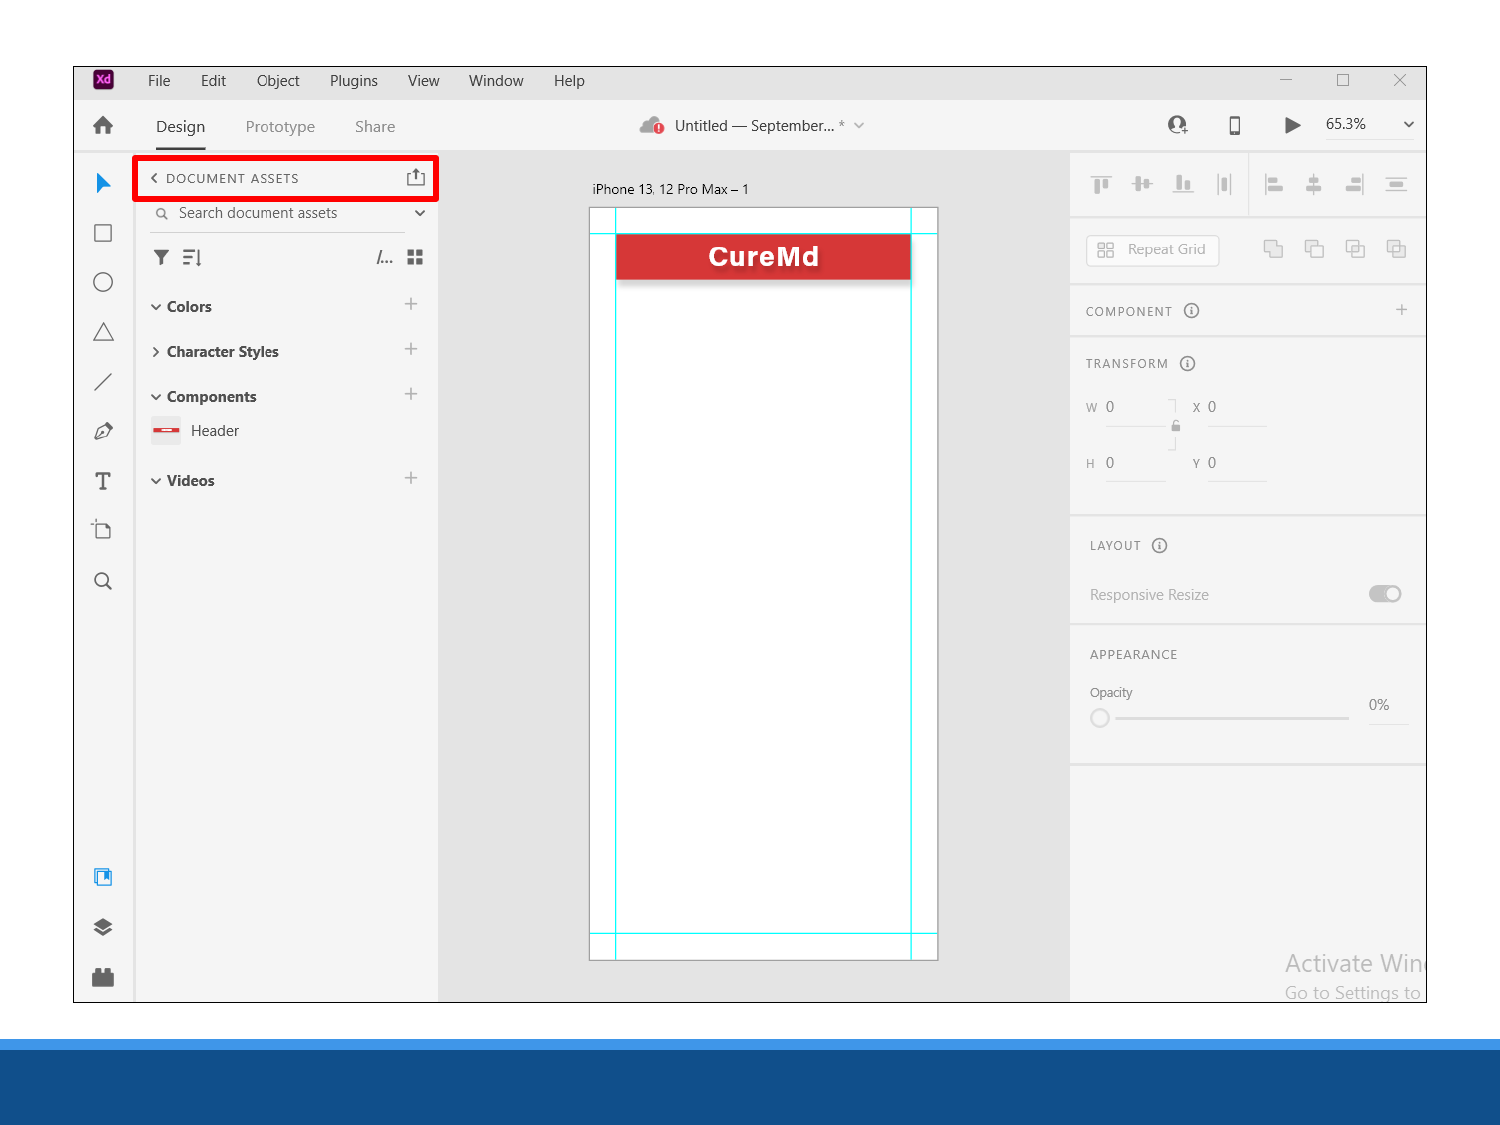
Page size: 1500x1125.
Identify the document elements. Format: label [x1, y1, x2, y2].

picture [73, 66, 1427, 1004]
